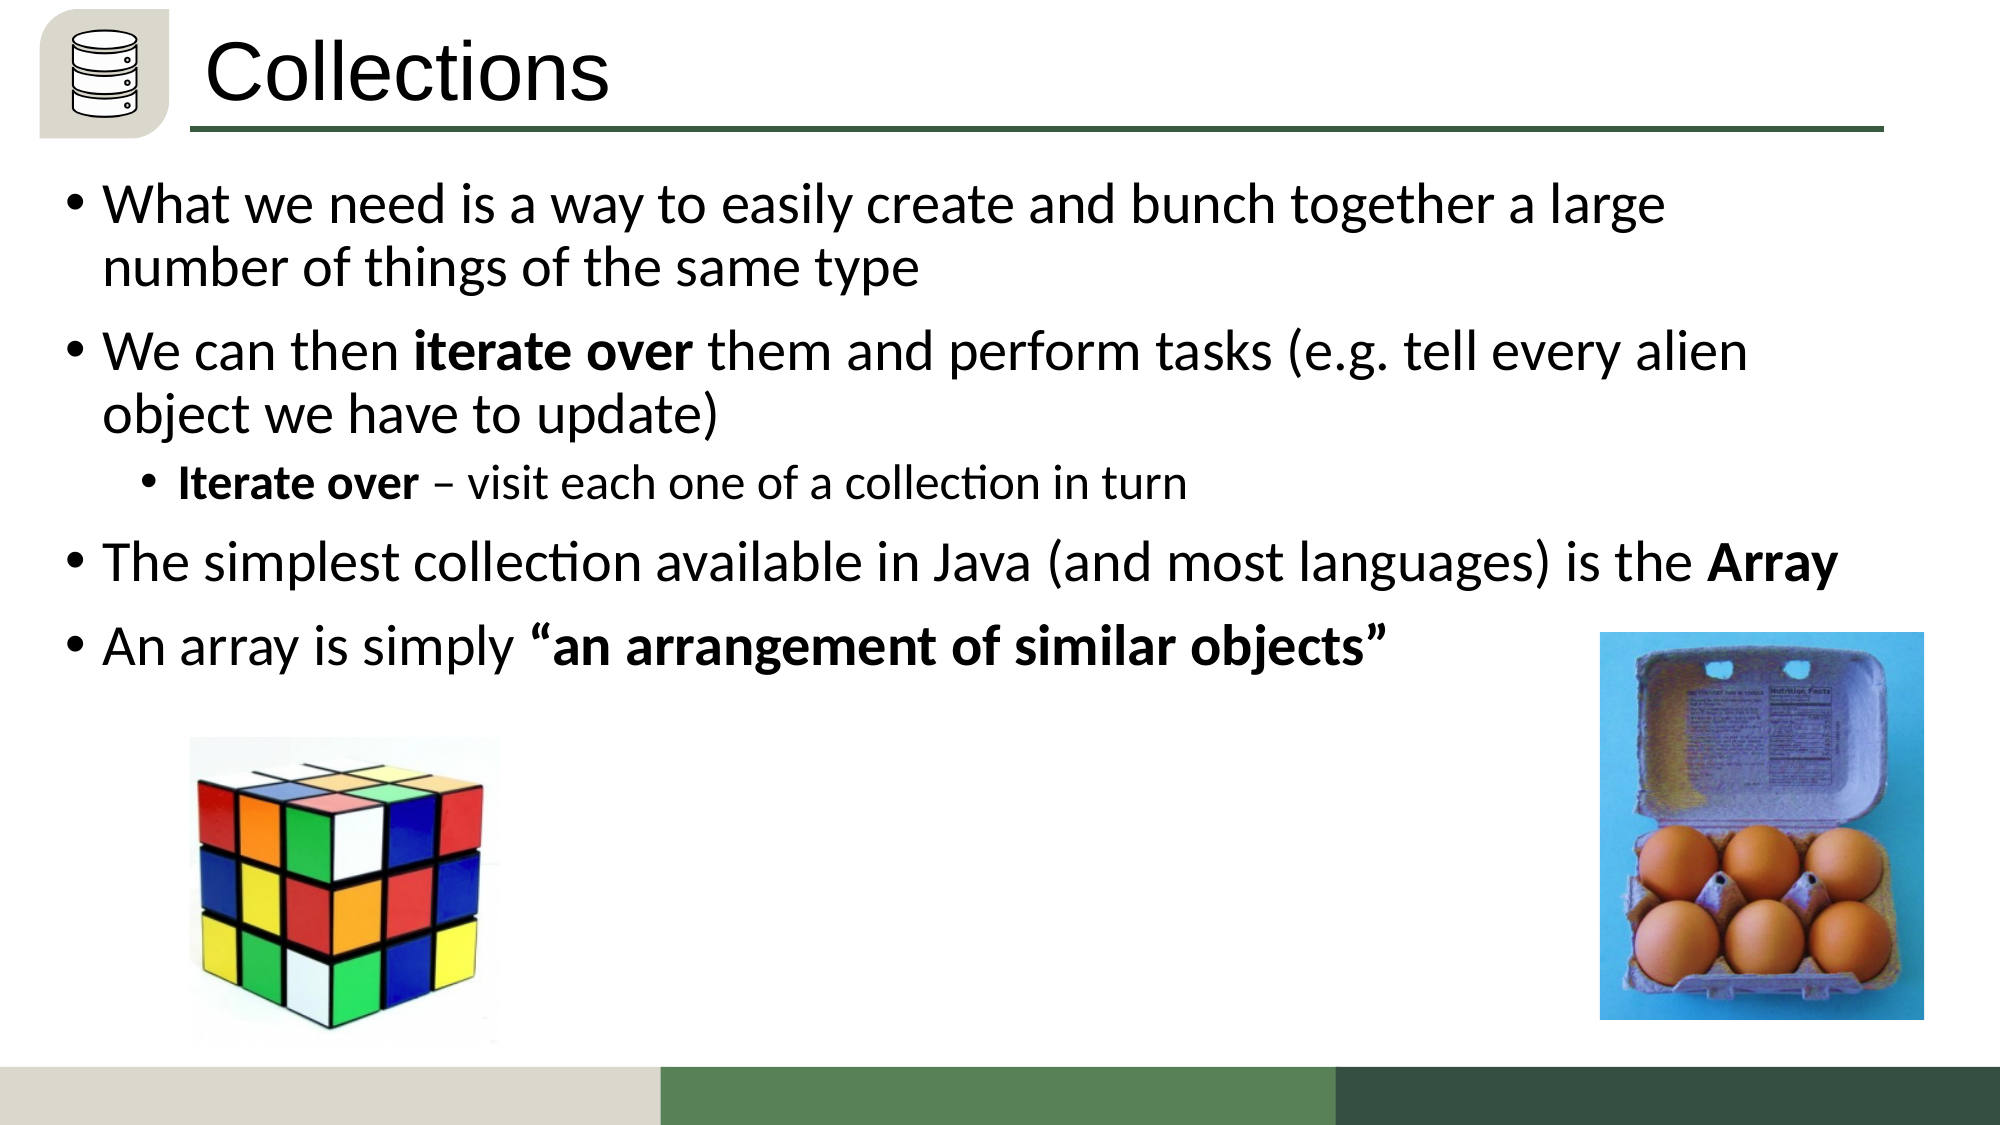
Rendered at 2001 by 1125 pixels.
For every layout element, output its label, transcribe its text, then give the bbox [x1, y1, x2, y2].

list What we need is a way to easily create and bunch together a large number of things of the same type We can then iterate over them and perform tasks (e.g. tell every alien object we have to update) Iterate over – visit each one of a collection in turn The simplest collection available in Java (and most languages) is the Array An array is simply “an arrangement of similar objects” [50, 165, 1882, 993]
picture [189, 737, 500, 1045]
text_box [660, 1066, 1335, 1125]
title Collections [189, 19, 2000, 128]
text_box [0, 1066, 660, 1125]
text_box [1335, 1066, 2000, 1125]
picture [1599, 632, 1925, 1020]
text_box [39, 9, 170, 139]
